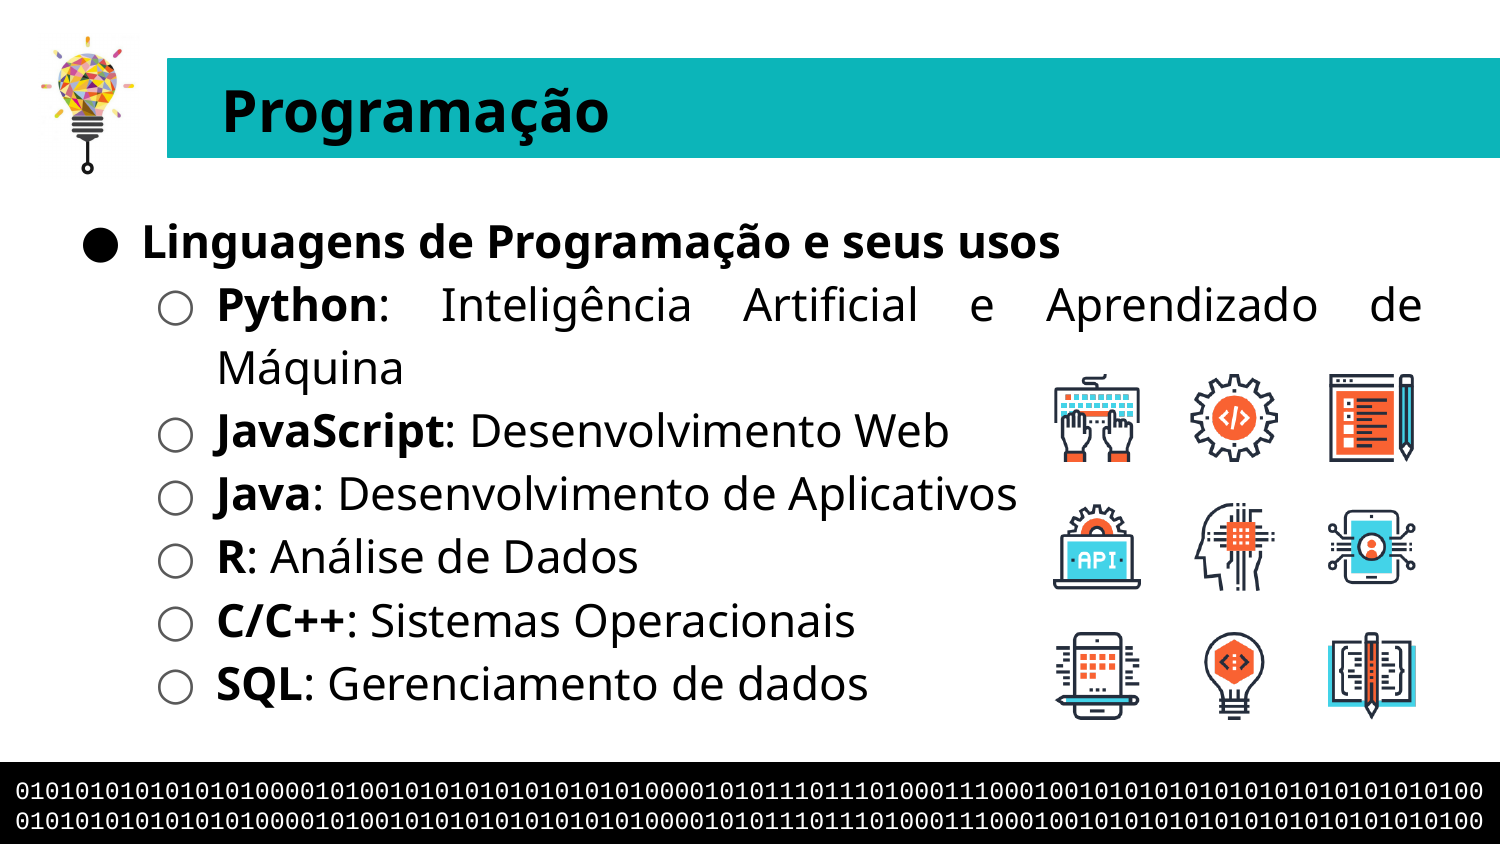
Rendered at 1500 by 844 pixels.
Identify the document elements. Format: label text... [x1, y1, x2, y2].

picture [38, 32, 140, 179]
title Programação [206, 58, 1500, 153]
text_box [167, 58, 1500, 158]
text_box Linguagens de Programação e seus usos Python: Inteligência Artificial e Aprendizado de Máquina JavaScript: Desenvolvimento Web Java: Desenvolvimento de Aplicativos R: Análise de Dados C/C++: Sistemas Operacionais SQL: Gerenciamento de dados [51, 189, 1440, 454]
picture [1028, 352, 1440, 740]
text_box 0101010101010101000010100101010101010101010000101011101110100011100010010101010101010101010101010001010101010101010000101001010101010101010100001010111011101000111000100101010101010101010101010100 [0, 759, 1500, 841]
